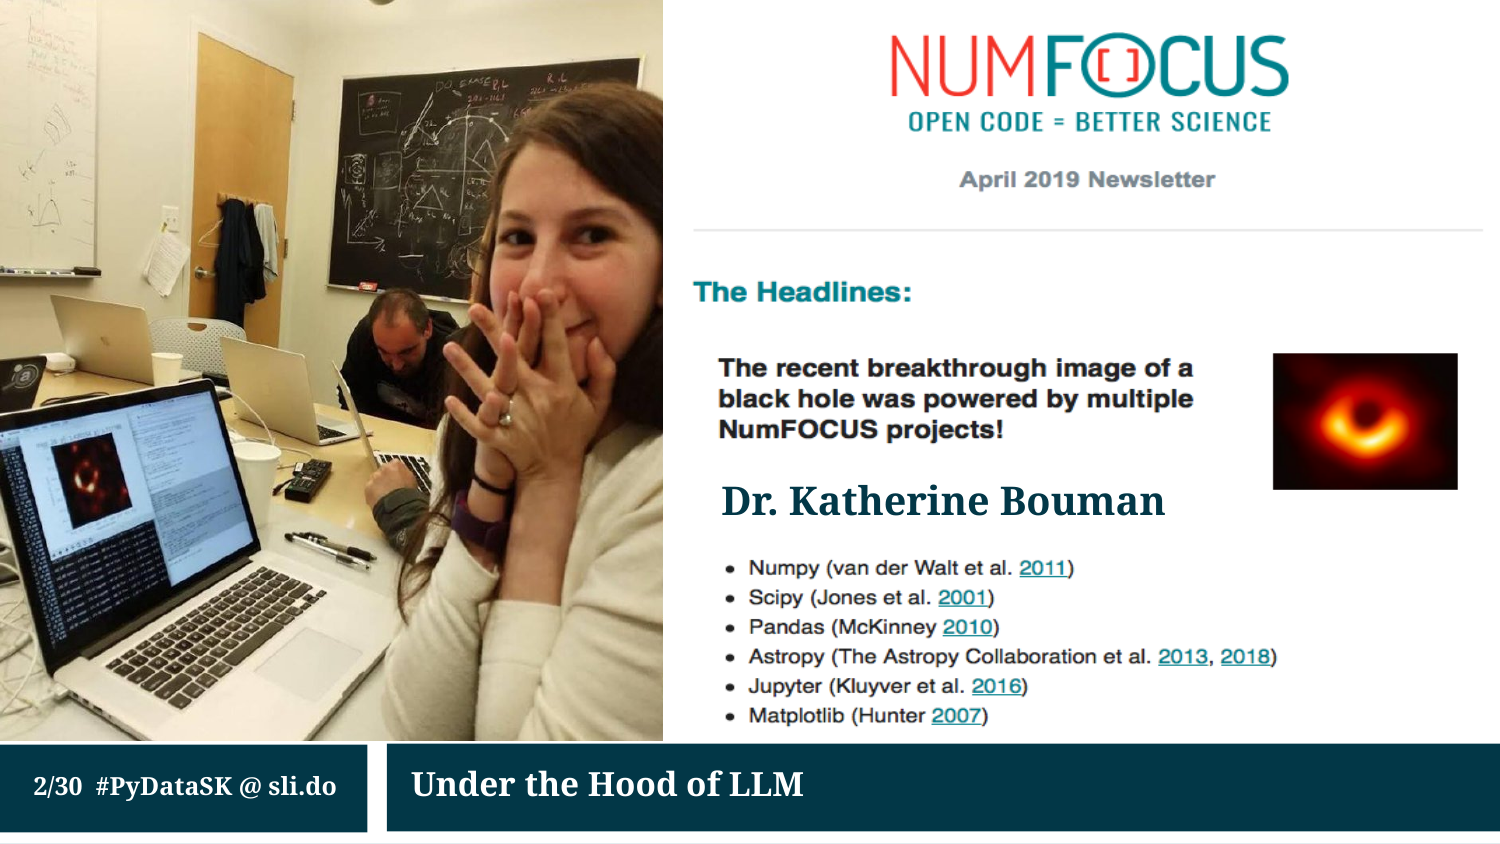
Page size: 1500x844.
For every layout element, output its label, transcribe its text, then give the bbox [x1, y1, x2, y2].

text_box 2/30 #PyDataSK @ sli.do [22, 764, 362, 808]
text_box Under the Hood of LLM [400, 749, 1500, 826]
picture [0, 0, 1500, 742]
